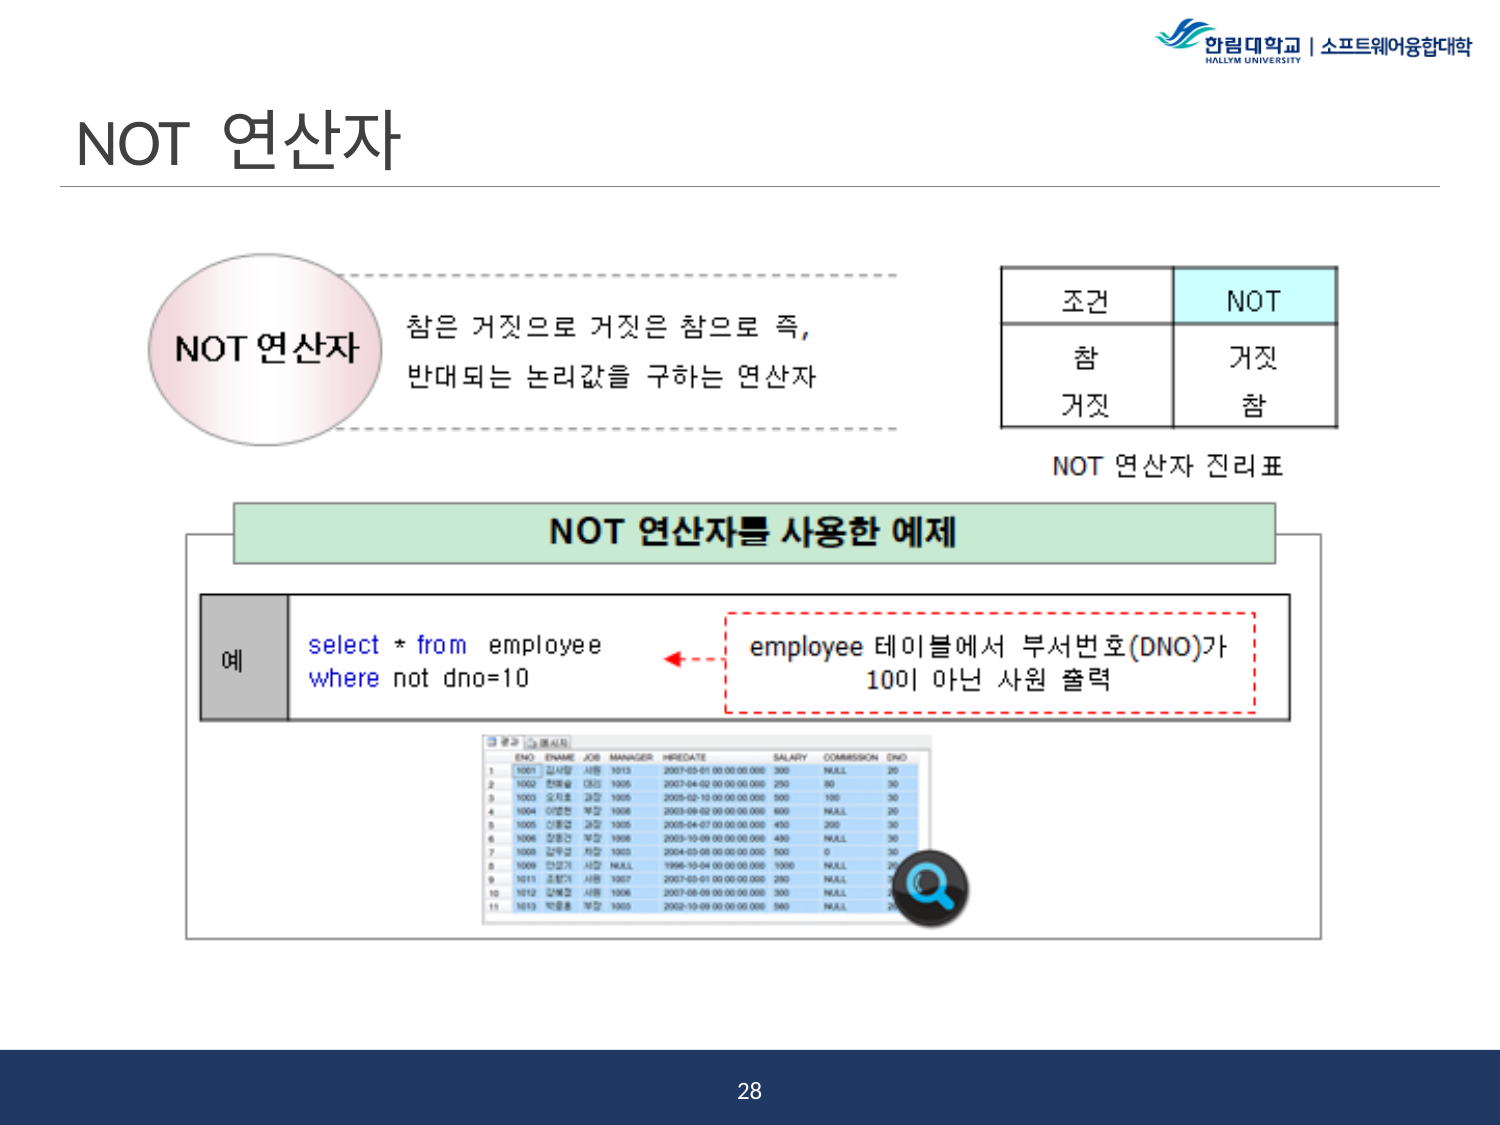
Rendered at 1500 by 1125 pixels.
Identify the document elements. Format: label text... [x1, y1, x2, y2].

slide_number 27 [669, 1059, 831, 1120]
title NOT 연산자 [60, 62, 1440, 187]
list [136, 232, 1364, 953]
picture [1148, 7, 1483, 76]
